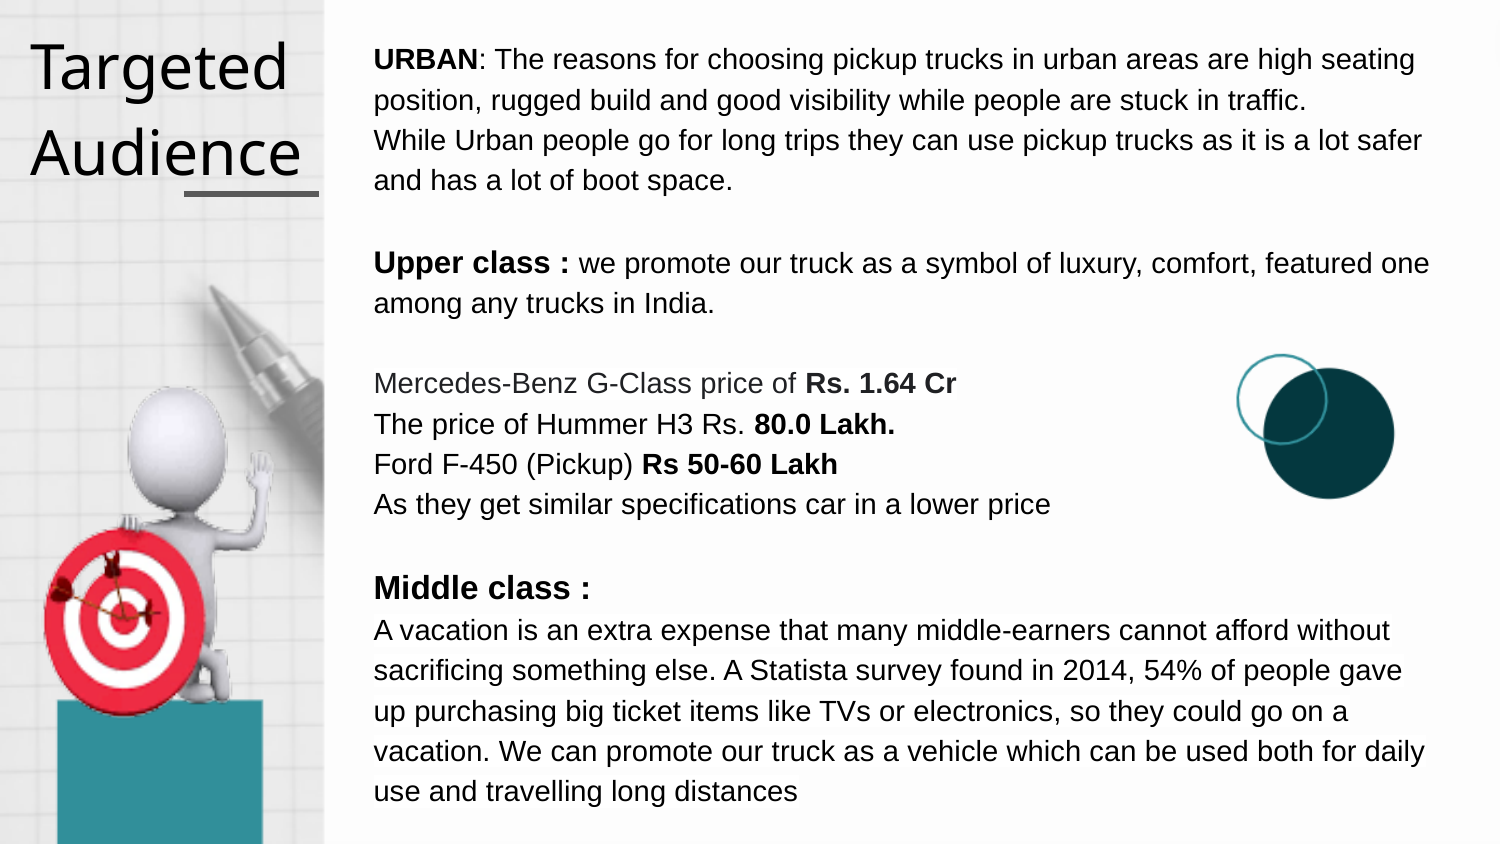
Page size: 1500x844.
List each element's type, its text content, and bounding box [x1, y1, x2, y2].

text_box Targeted Audience [15, 0, 394, 204]
picture [1214, 320, 1418, 524]
picture [394, 0, 1500, 844]
text_box URBAN: The reasons for choosing pickup trucks in urban areas are high seating position, rugged build and good visibility while people are stuck in traffic. While Urban people go for long trips they can use pickup trucks as it is a lot safer and has a lot of boot space. Upper class : we promote our truck as a symbol of luxury, comfort, featured one among any trucks in India. Mercedes-Benz G-Class price of Rs. 1.64 Cr The price of Hummer H3 Rs. 80.0 Lakh. Ford F-450 (Pickup) Rs 50-60 Lakh As they get similar specifications car in a lower price Middle class : A vacation is an extra expense that many middle-earners cannot afford without sacrificing something else. A Statista survey found in 2014, 54% of people gave up purchasing big ticket items like TVs or electronics, so they could go on a vacation. We can promote our truck as a vehicle which can be used both for daily use and travelling long distances [358, 20, 1452, 844]
picture [0, 0, 489, 844]
